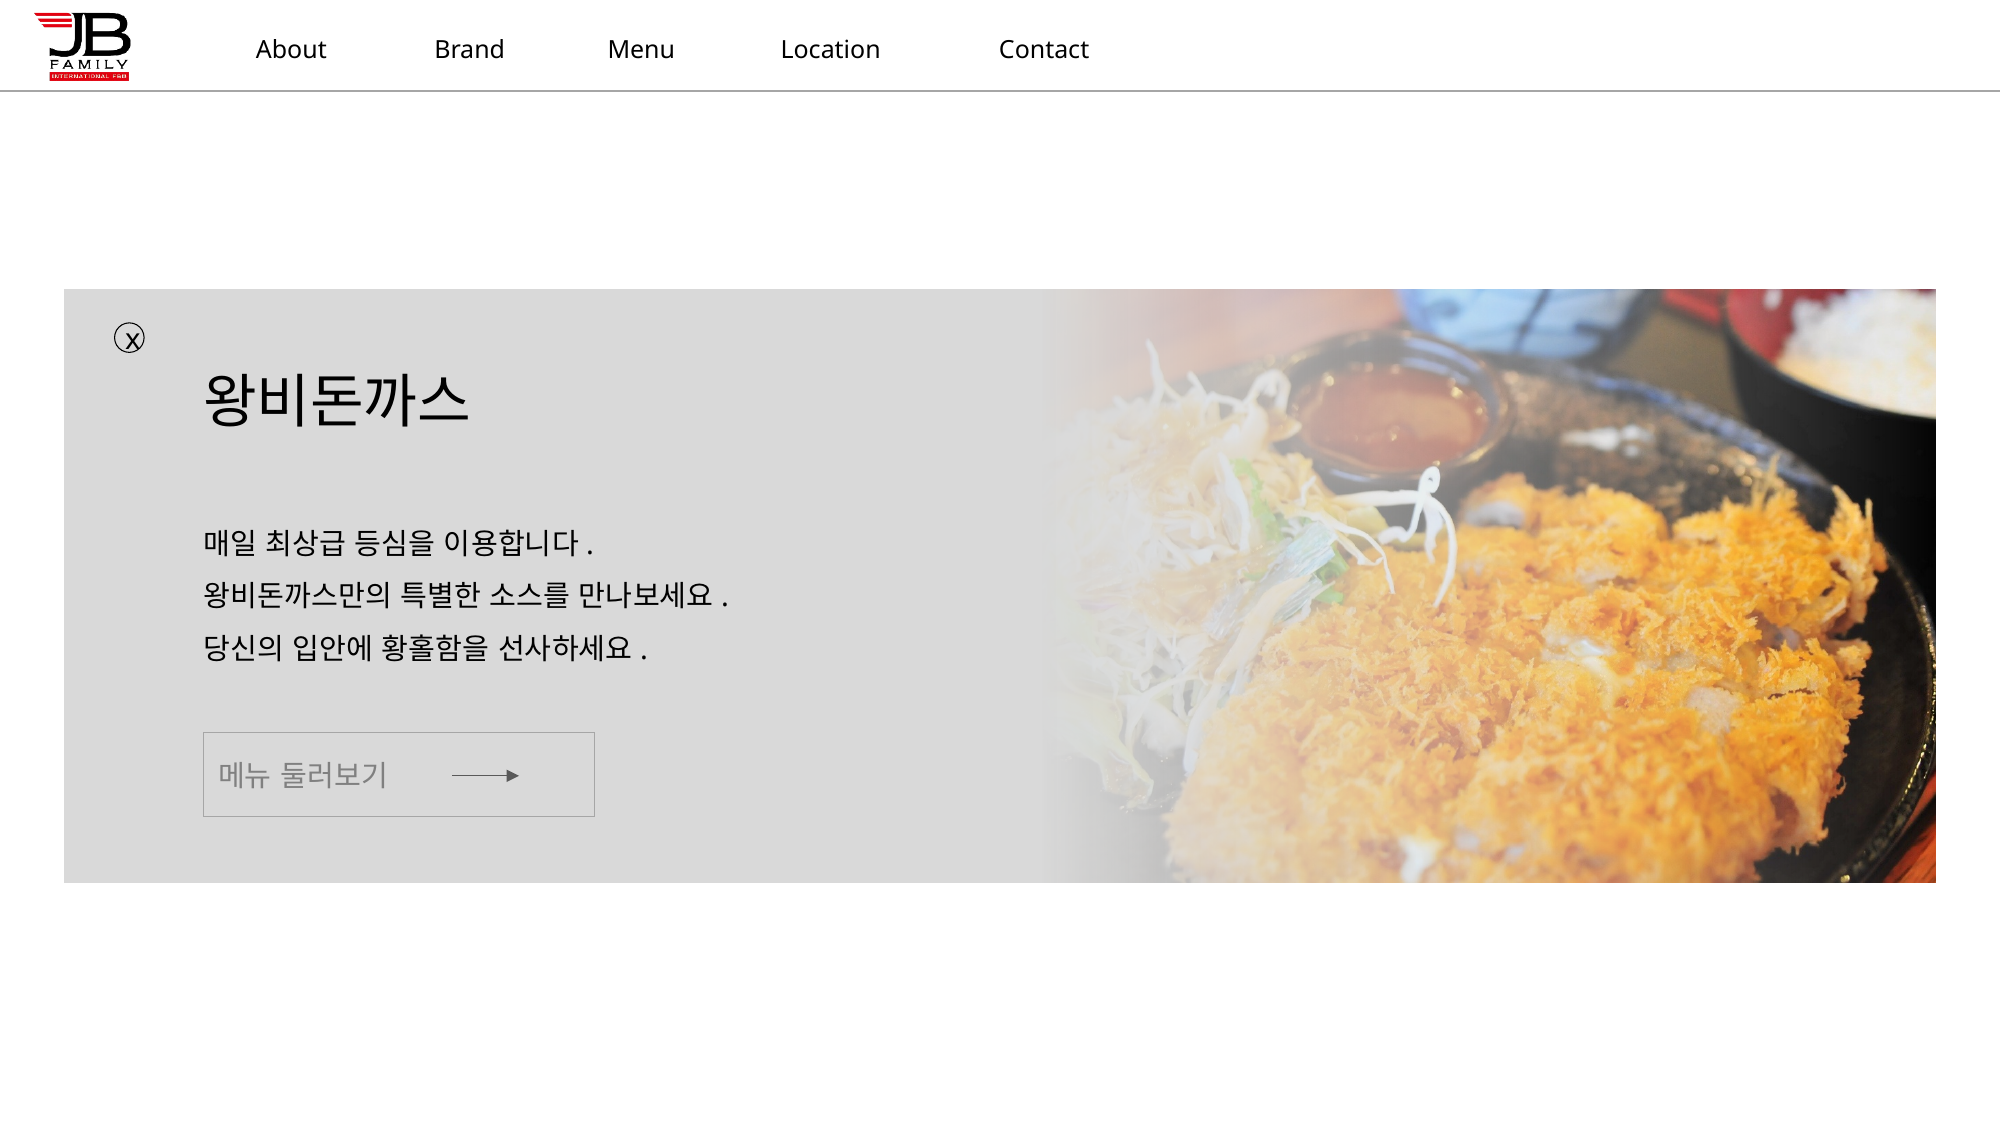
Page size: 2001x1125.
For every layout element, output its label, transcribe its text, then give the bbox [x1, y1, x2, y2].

text_box [64, 289, 1042, 883]
text_box Menu [592, 26, 690, 72]
text_box Brand [419, 26, 521, 72]
text_box x [113, 321, 146, 354]
text_box Location [765, 26, 896, 72]
text_box 왕비돈까스 [188, 356, 554, 442]
text_box About [241, 26, 342, 72]
text_box Contact [984, 26, 1105, 72]
text_box 메뉴 둘러보기 [202, 731, 595, 818]
picture [1042, 289, 1936, 883]
picture [19, 0, 146, 110]
text_box 매일 최상급 등심을 이용합니다. 왕비돈까스만의 특별한 소스를 만나보세요. 당신의 입안에 황홀함을 선사하세요. [188, 500, 1042, 673]
